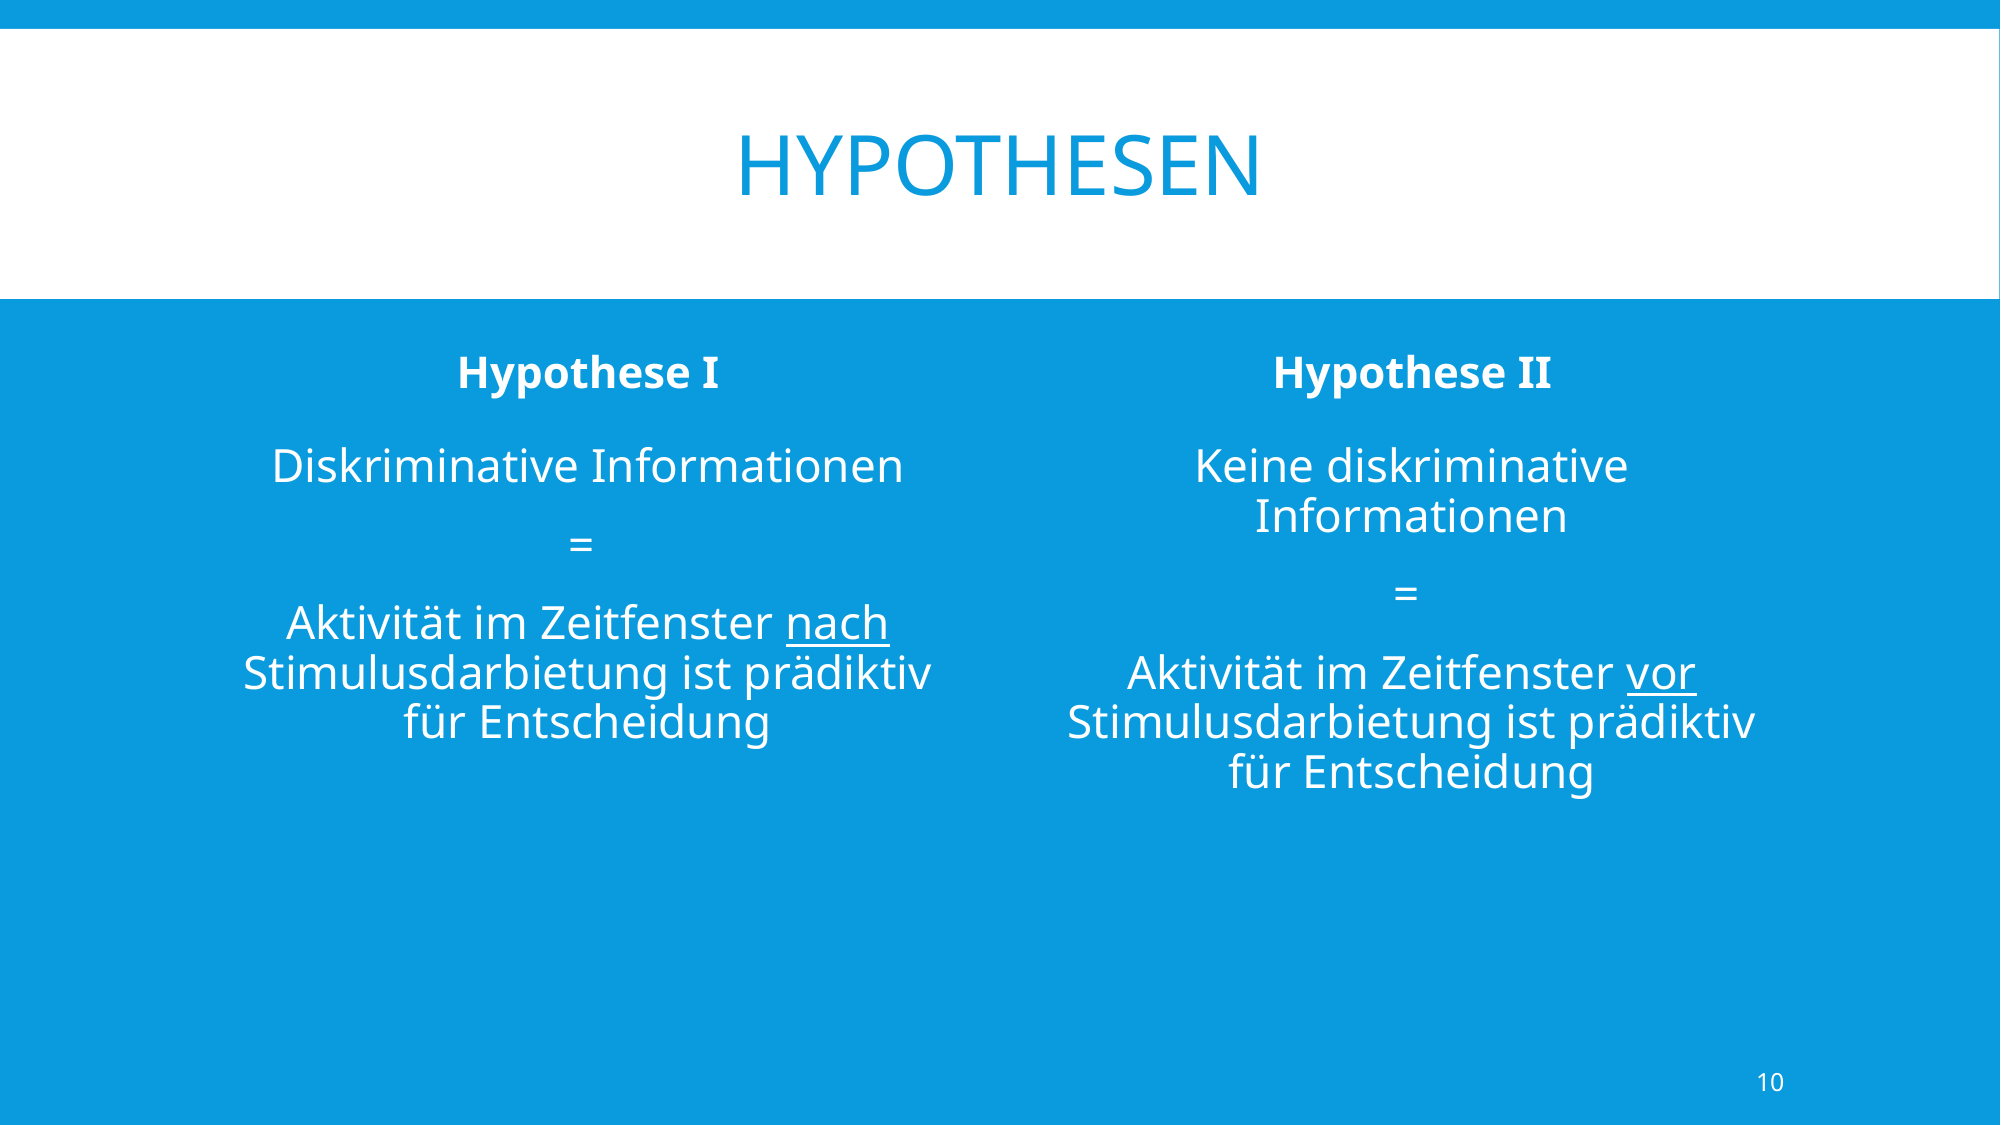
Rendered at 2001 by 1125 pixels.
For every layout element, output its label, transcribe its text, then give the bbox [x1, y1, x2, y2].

list Hypothese I [198, 313, 978, 435]
list Diskriminative Informationen = Aktivität im Zeitfenster nach Stimulusdarbietung ist prädiktiv für Entscheidung [198, 435, 978, 1021]
list Keine diskriminative Informationen = Aktivität im Zeitfenster vor Stimulusdarbietung ist prädiktiv für Entscheidung [1022, 435, 1803, 1021]
title Hypothesen [197, 46, 1803, 295]
list Hypothese II [1022, 313, 1803, 435]
slide_number 10 [1748, 1053, 1904, 1114]
